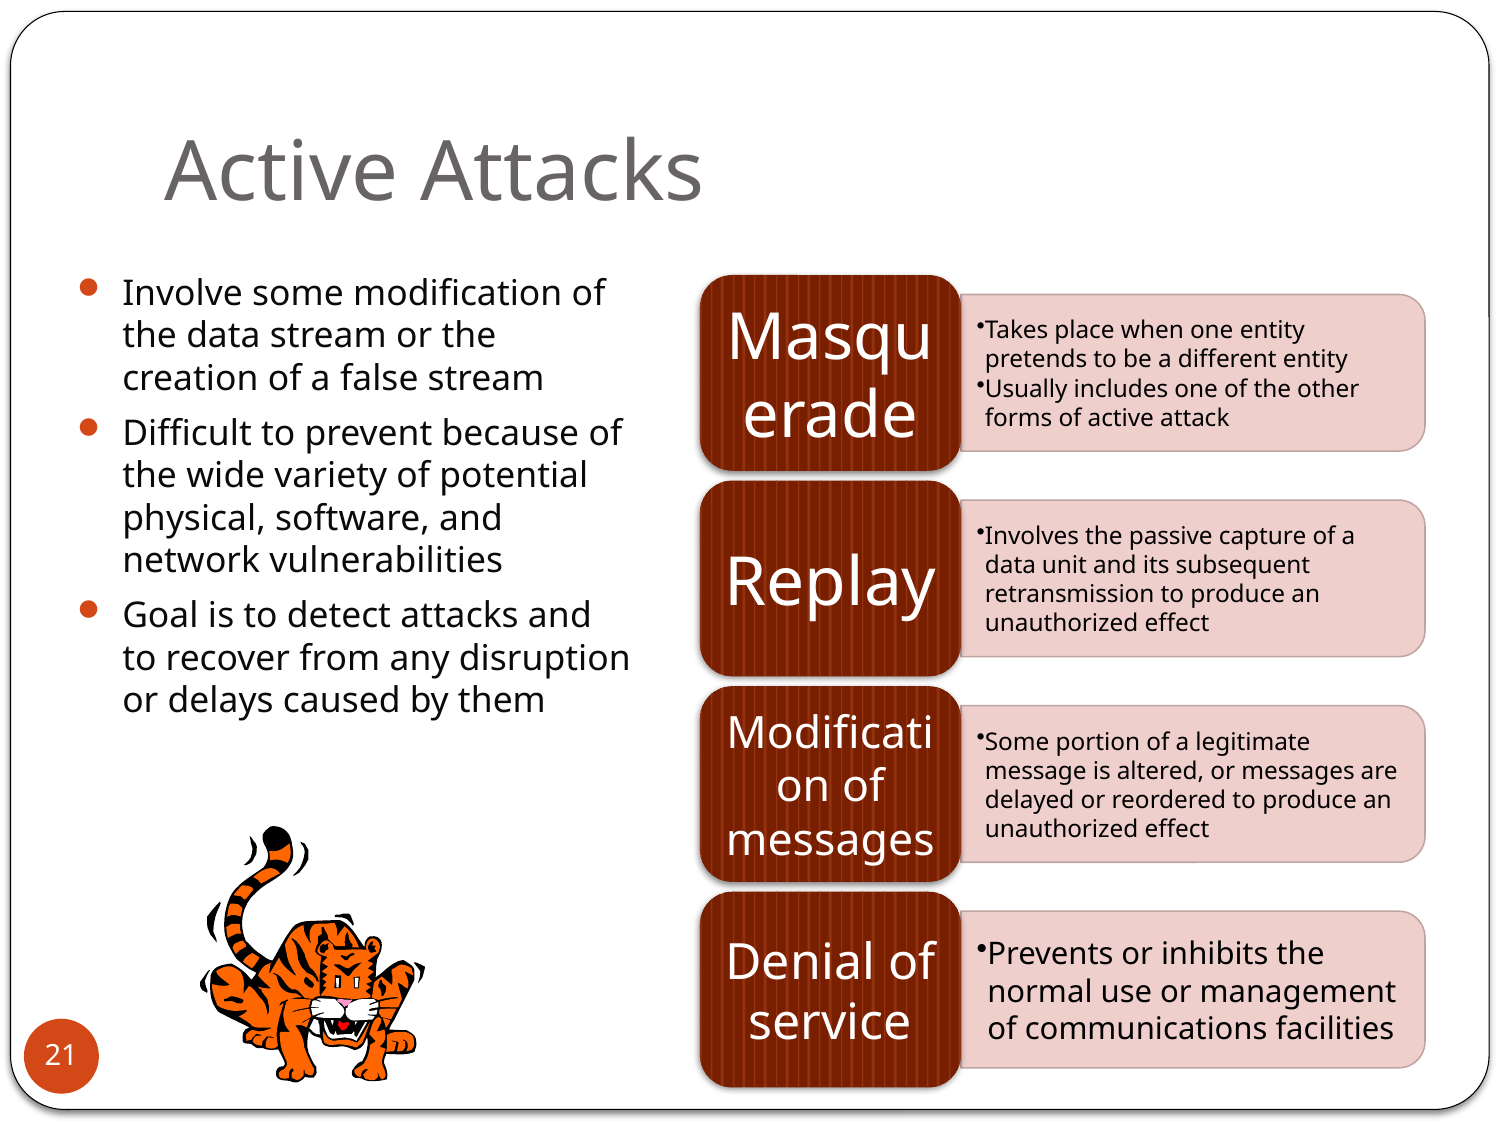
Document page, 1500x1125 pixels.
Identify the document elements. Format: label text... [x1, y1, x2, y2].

slide_number 21 [23, 1018, 99, 1094]
list Involve some modification of the data stream or the creation of a false stream Difficult to prevent because of the wide variety of potential physical, software, and network vulnerabilities Goal is to detect attacks and to recover from any disruption or delays caused by them [62, 262, 648, 1047]
picture [199, 824, 426, 1085]
title Active Attacks [150, 45, 1425, 233]
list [699, 274, 1426, 1088]
